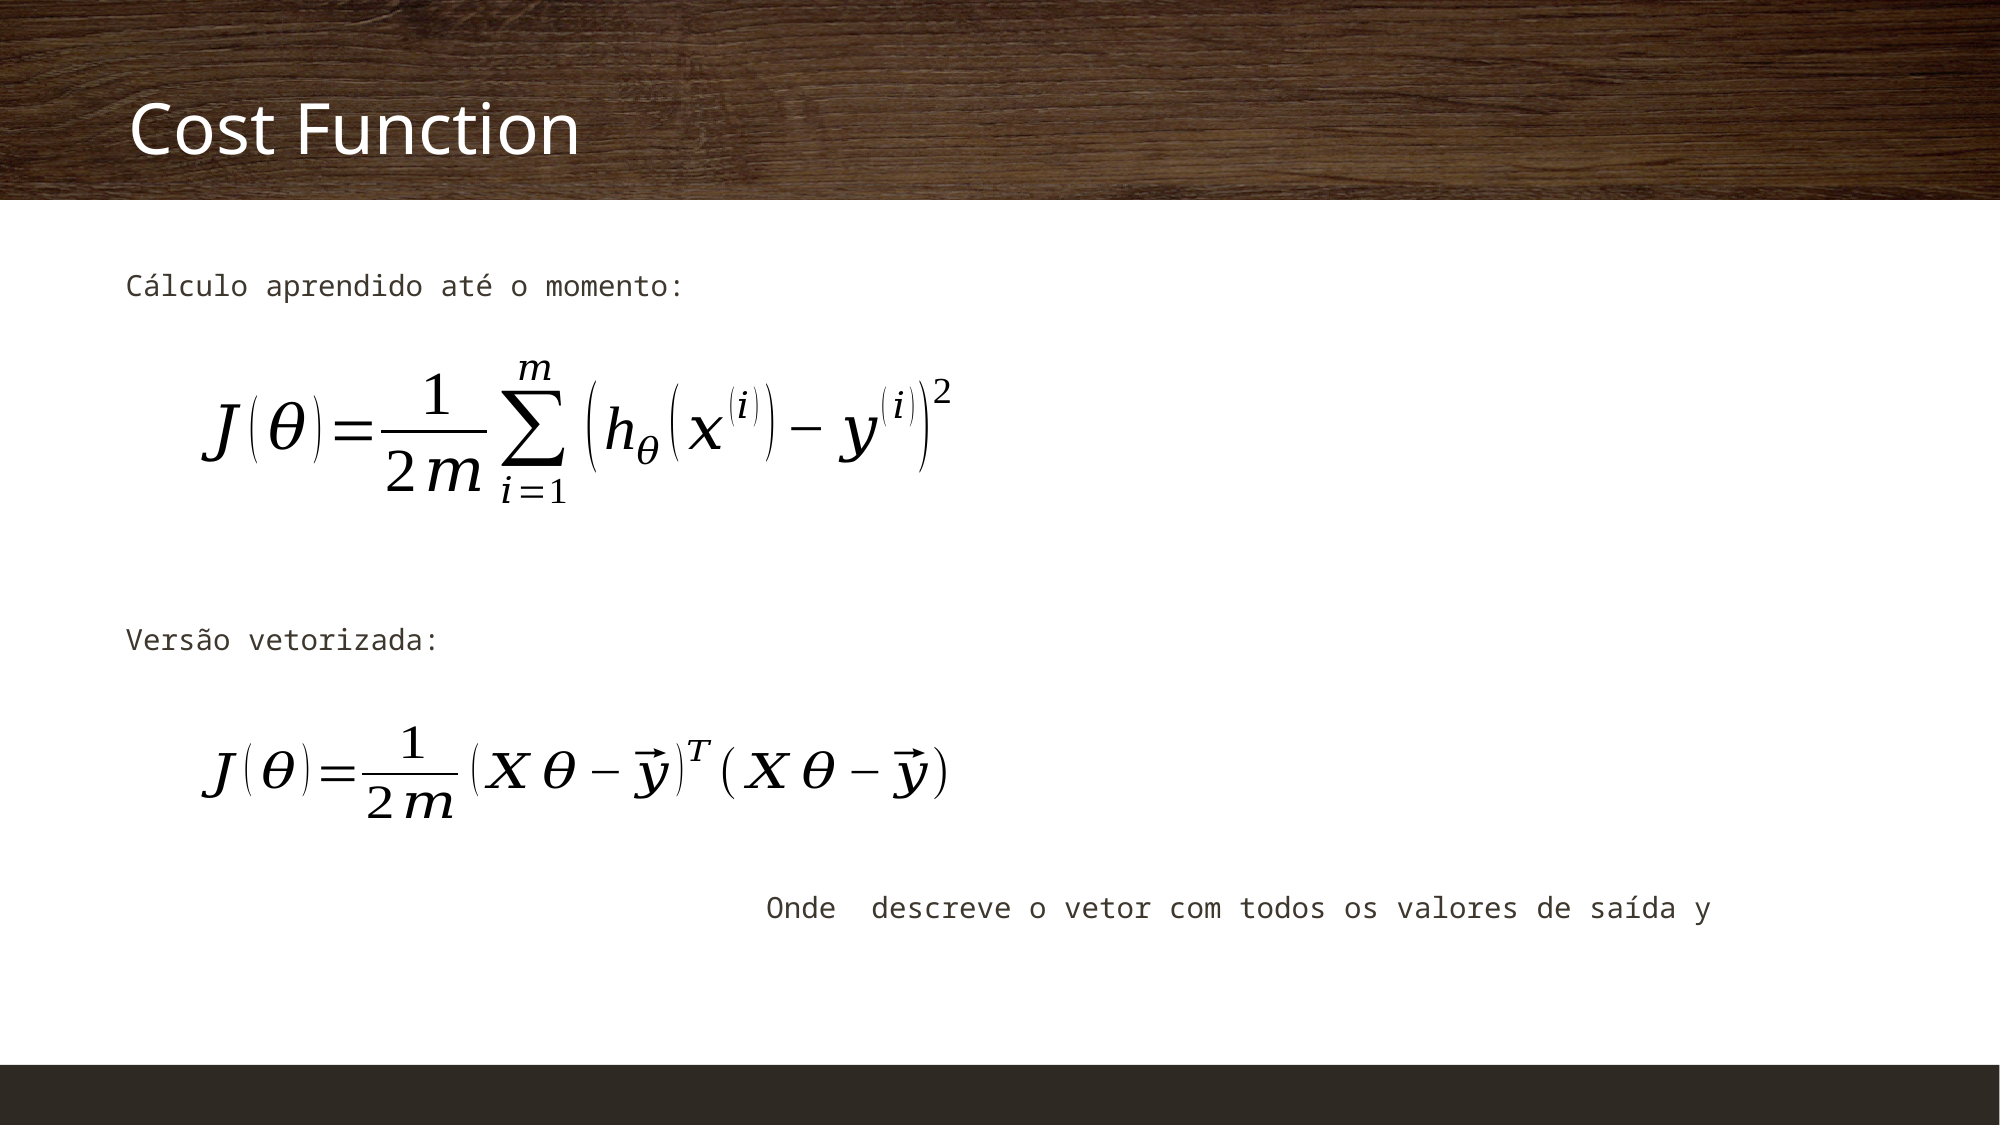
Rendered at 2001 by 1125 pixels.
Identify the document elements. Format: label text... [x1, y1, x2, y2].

text_box Versão vetorizada: [111, 613, 1222, 664]
text_box Cálculo aprendido até o momento: [111, 259, 1222, 310]
picture [0, 0, 2000, 200]
